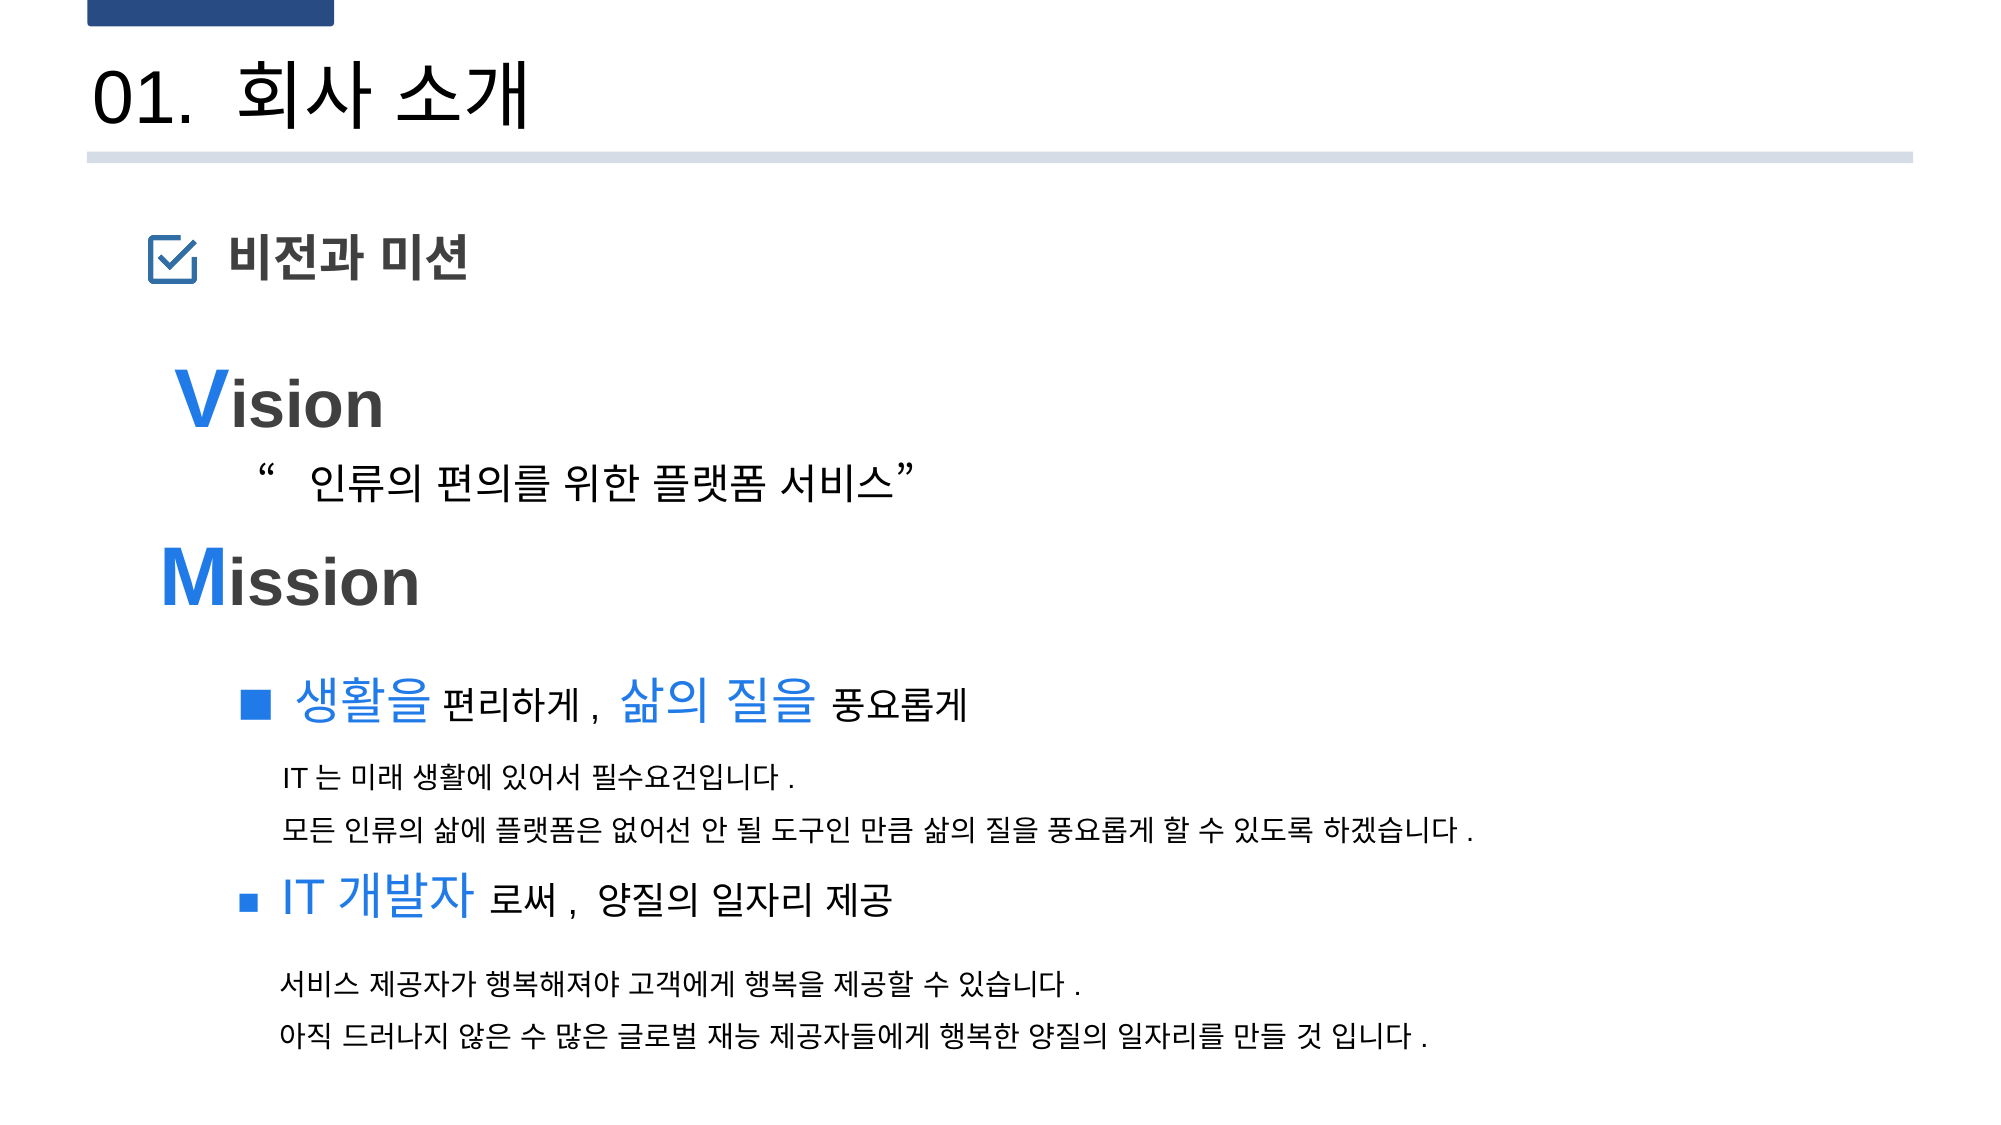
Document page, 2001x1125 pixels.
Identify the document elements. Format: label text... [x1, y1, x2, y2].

text_box Vision [159, 286, 1549, 452]
text_box [86, 0, 336, 28]
text_box [86, 151, 1914, 164]
text_box Mission [144, 515, 1320, 630]
text_box “인류의 편의를 위한 플랫폼 서비스” [243, 425, 931, 516]
text_box 01. 회사 소개 [77, 41, 548, 147]
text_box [222, 662, 1697, 1063]
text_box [148, 219, 500, 296]
